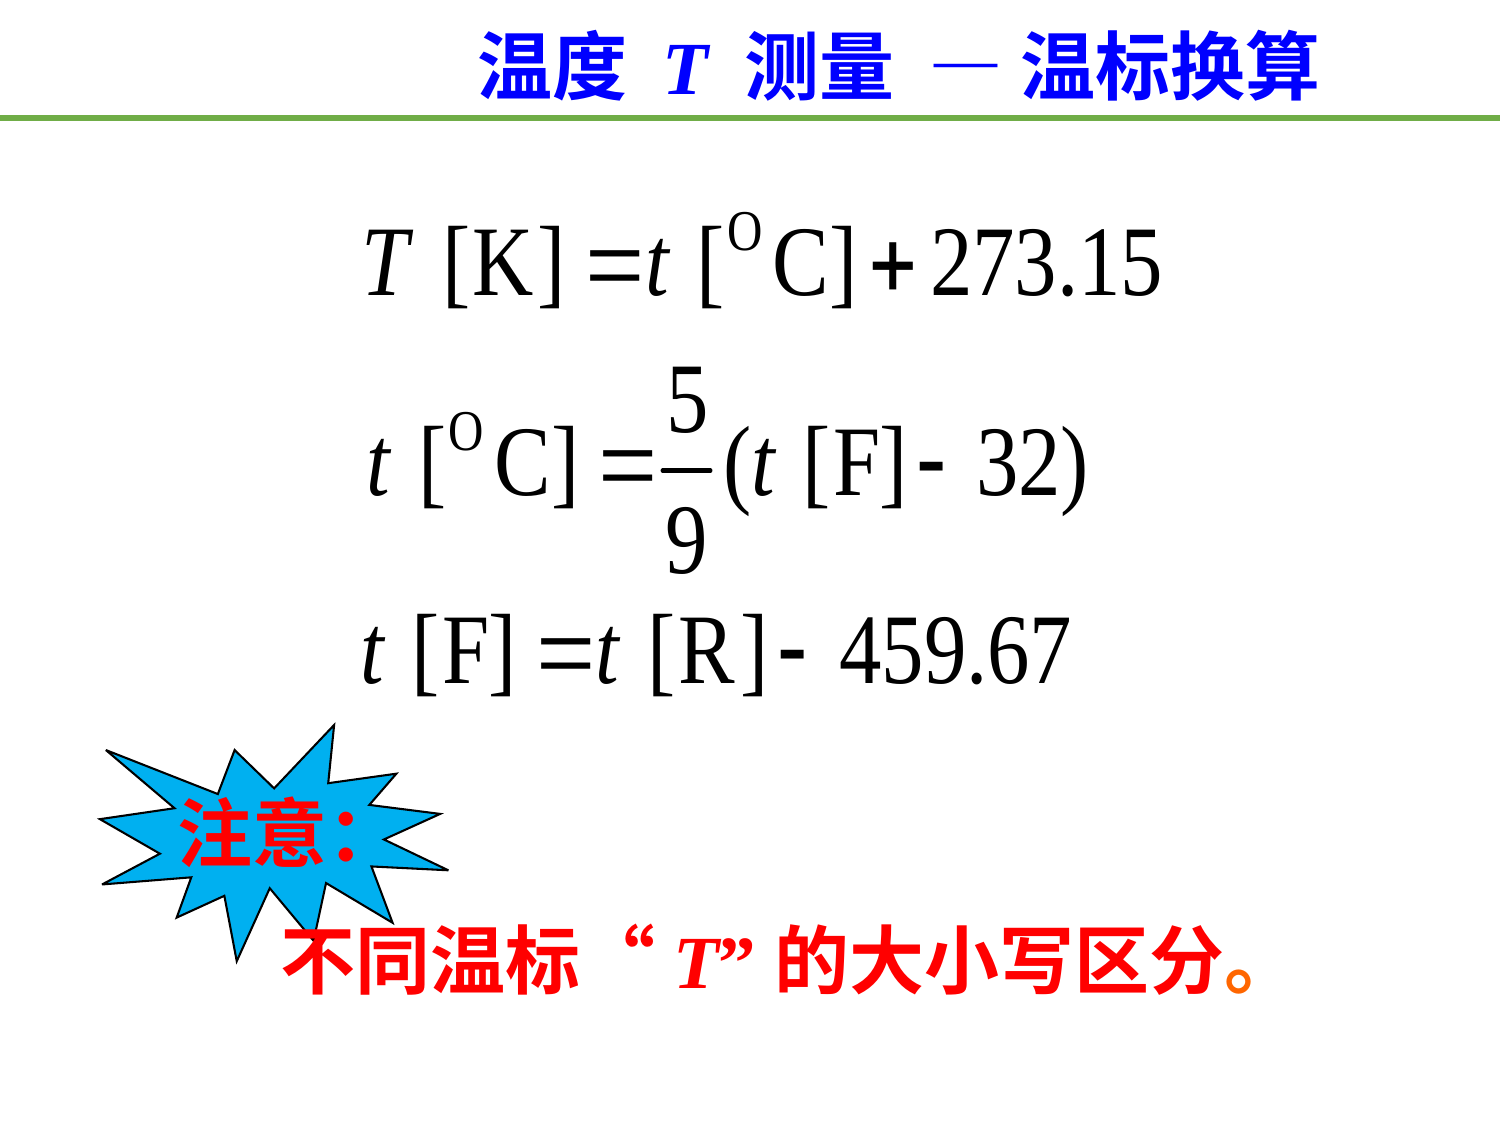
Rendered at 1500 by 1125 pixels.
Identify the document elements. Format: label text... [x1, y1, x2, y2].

text_box 温度 T 测量 — 温标换算 [462, 12, 1350, 118]
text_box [99, 724, 1273, 1022]
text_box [356, 337, 1106, 596]
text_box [353, 187, 1174, 338]
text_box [349, 591, 1085, 724]
